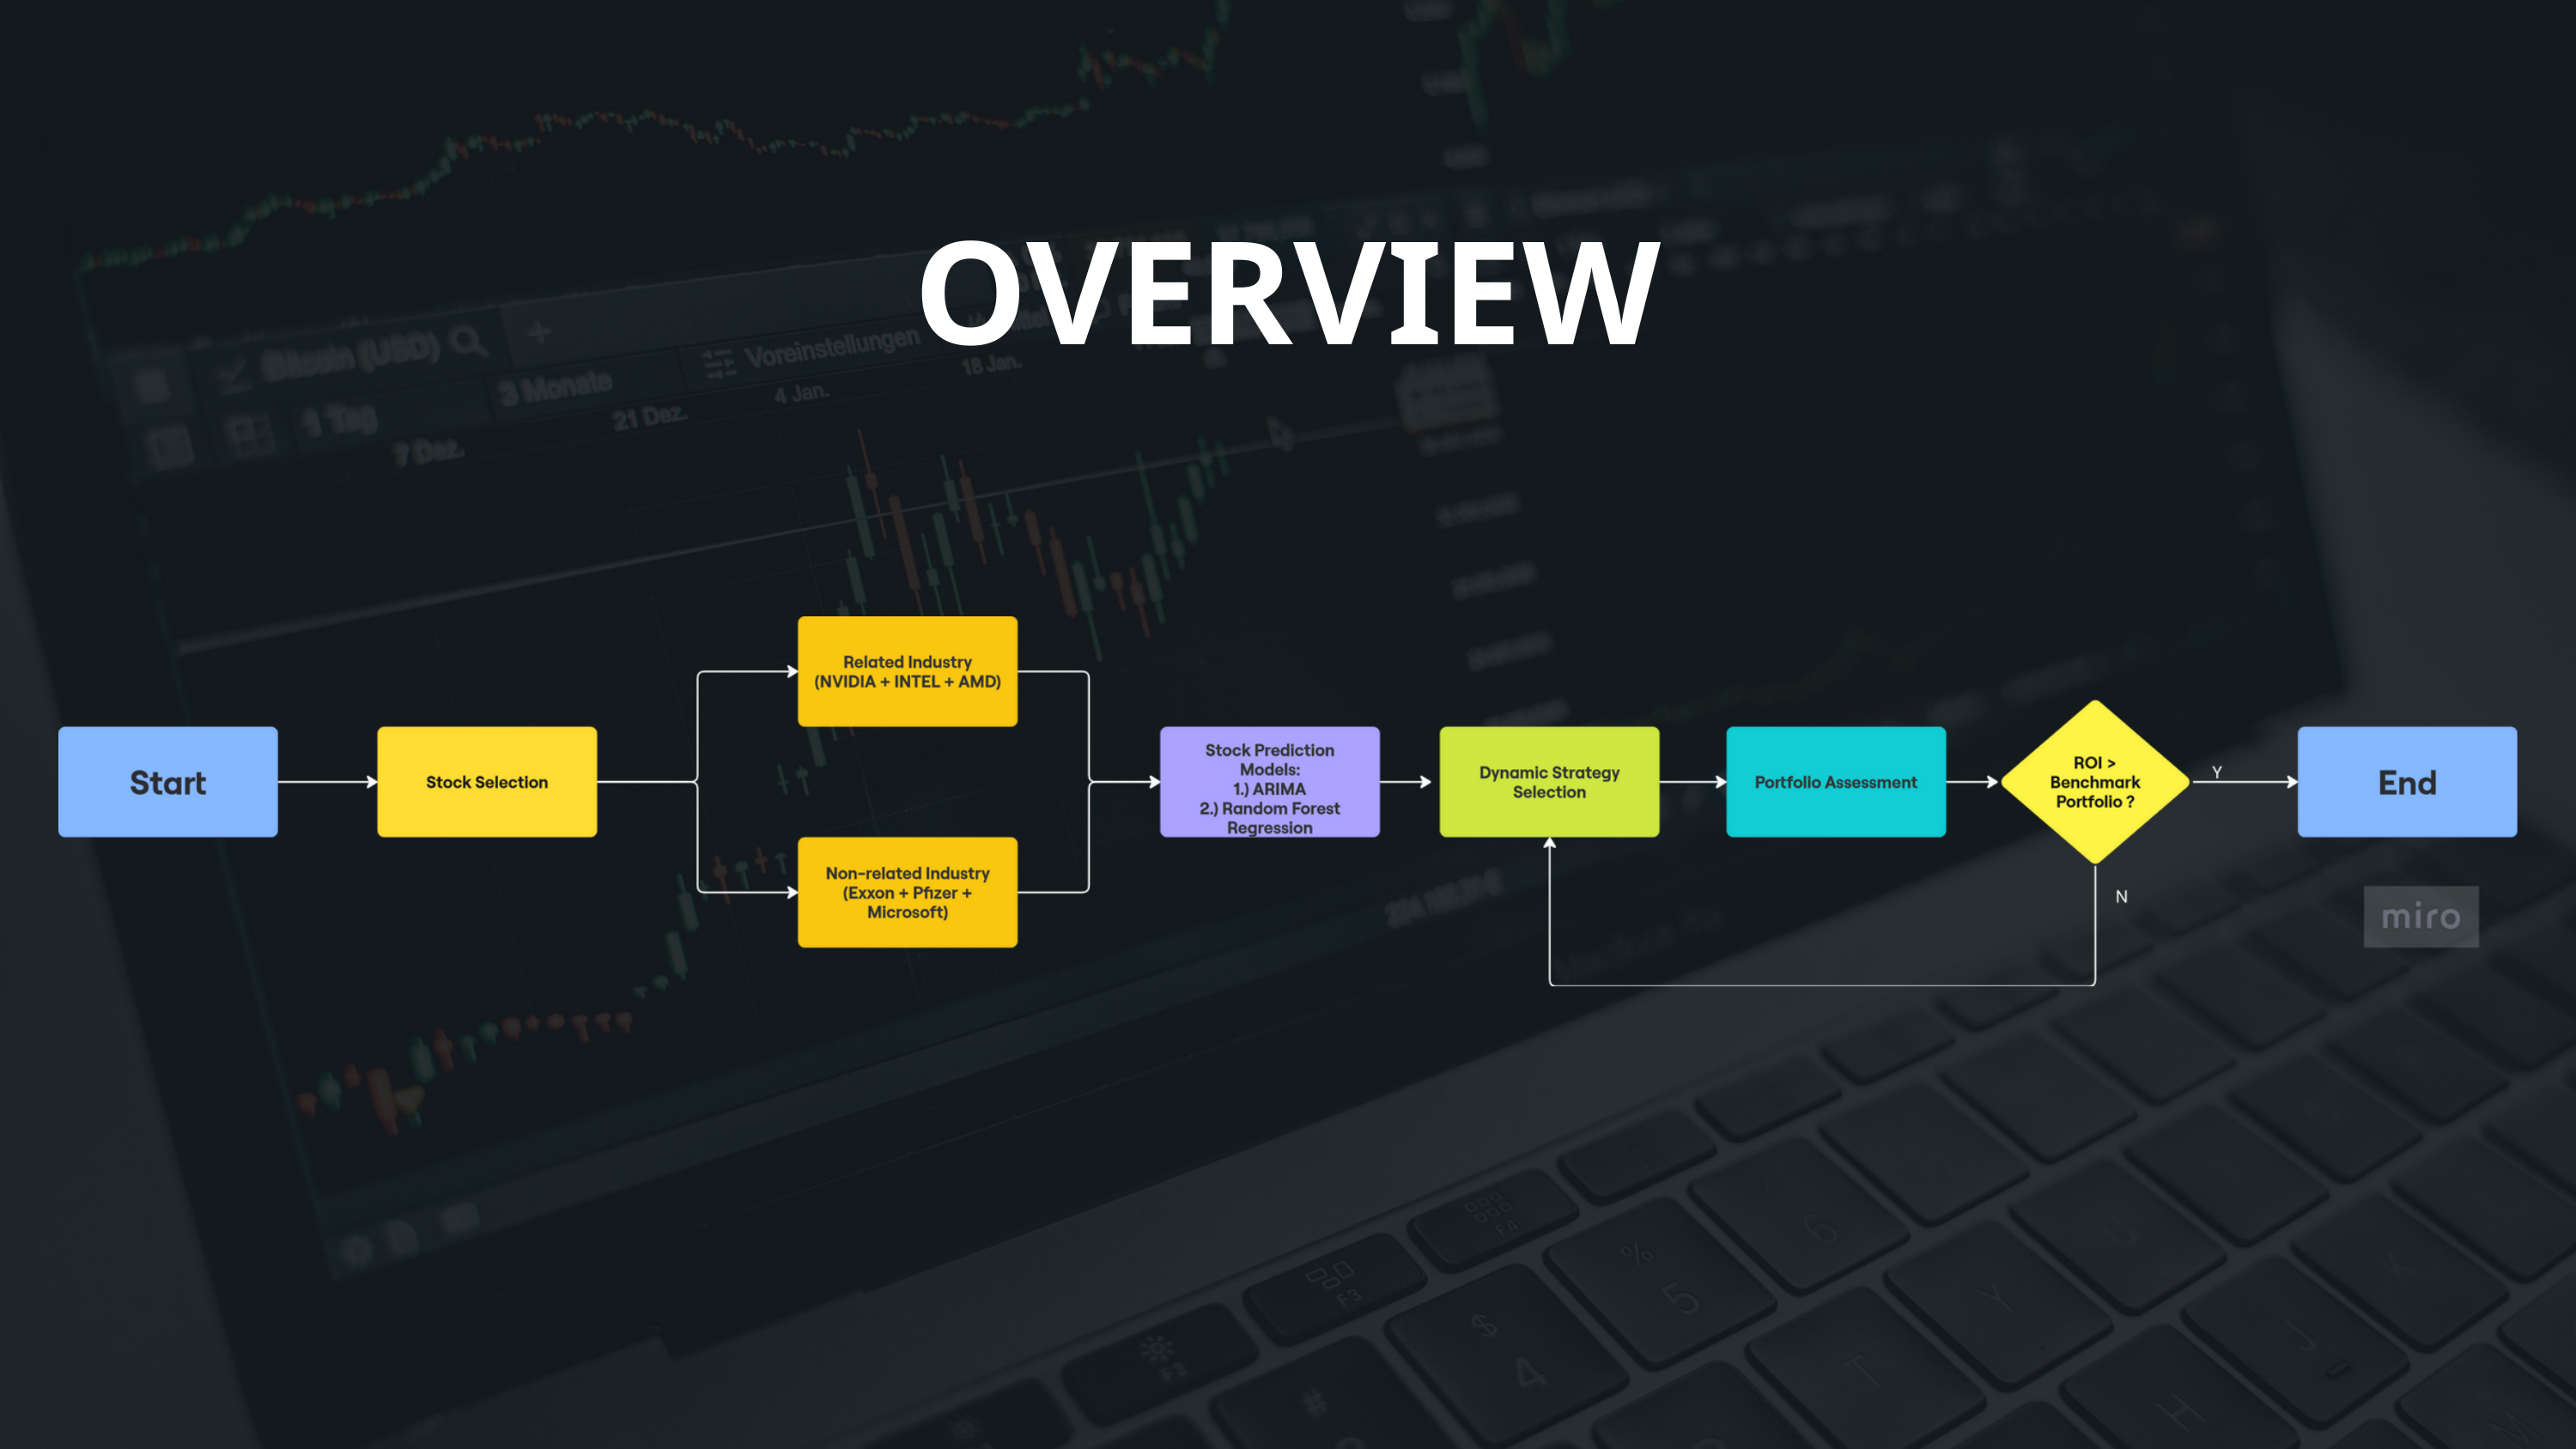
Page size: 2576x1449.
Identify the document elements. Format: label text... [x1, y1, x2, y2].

text_box [58, 616, 2518, 986]
text_box [0, 0, 2576, 1449]
text_box OVERVIEW [619, 179, 1957, 373]
